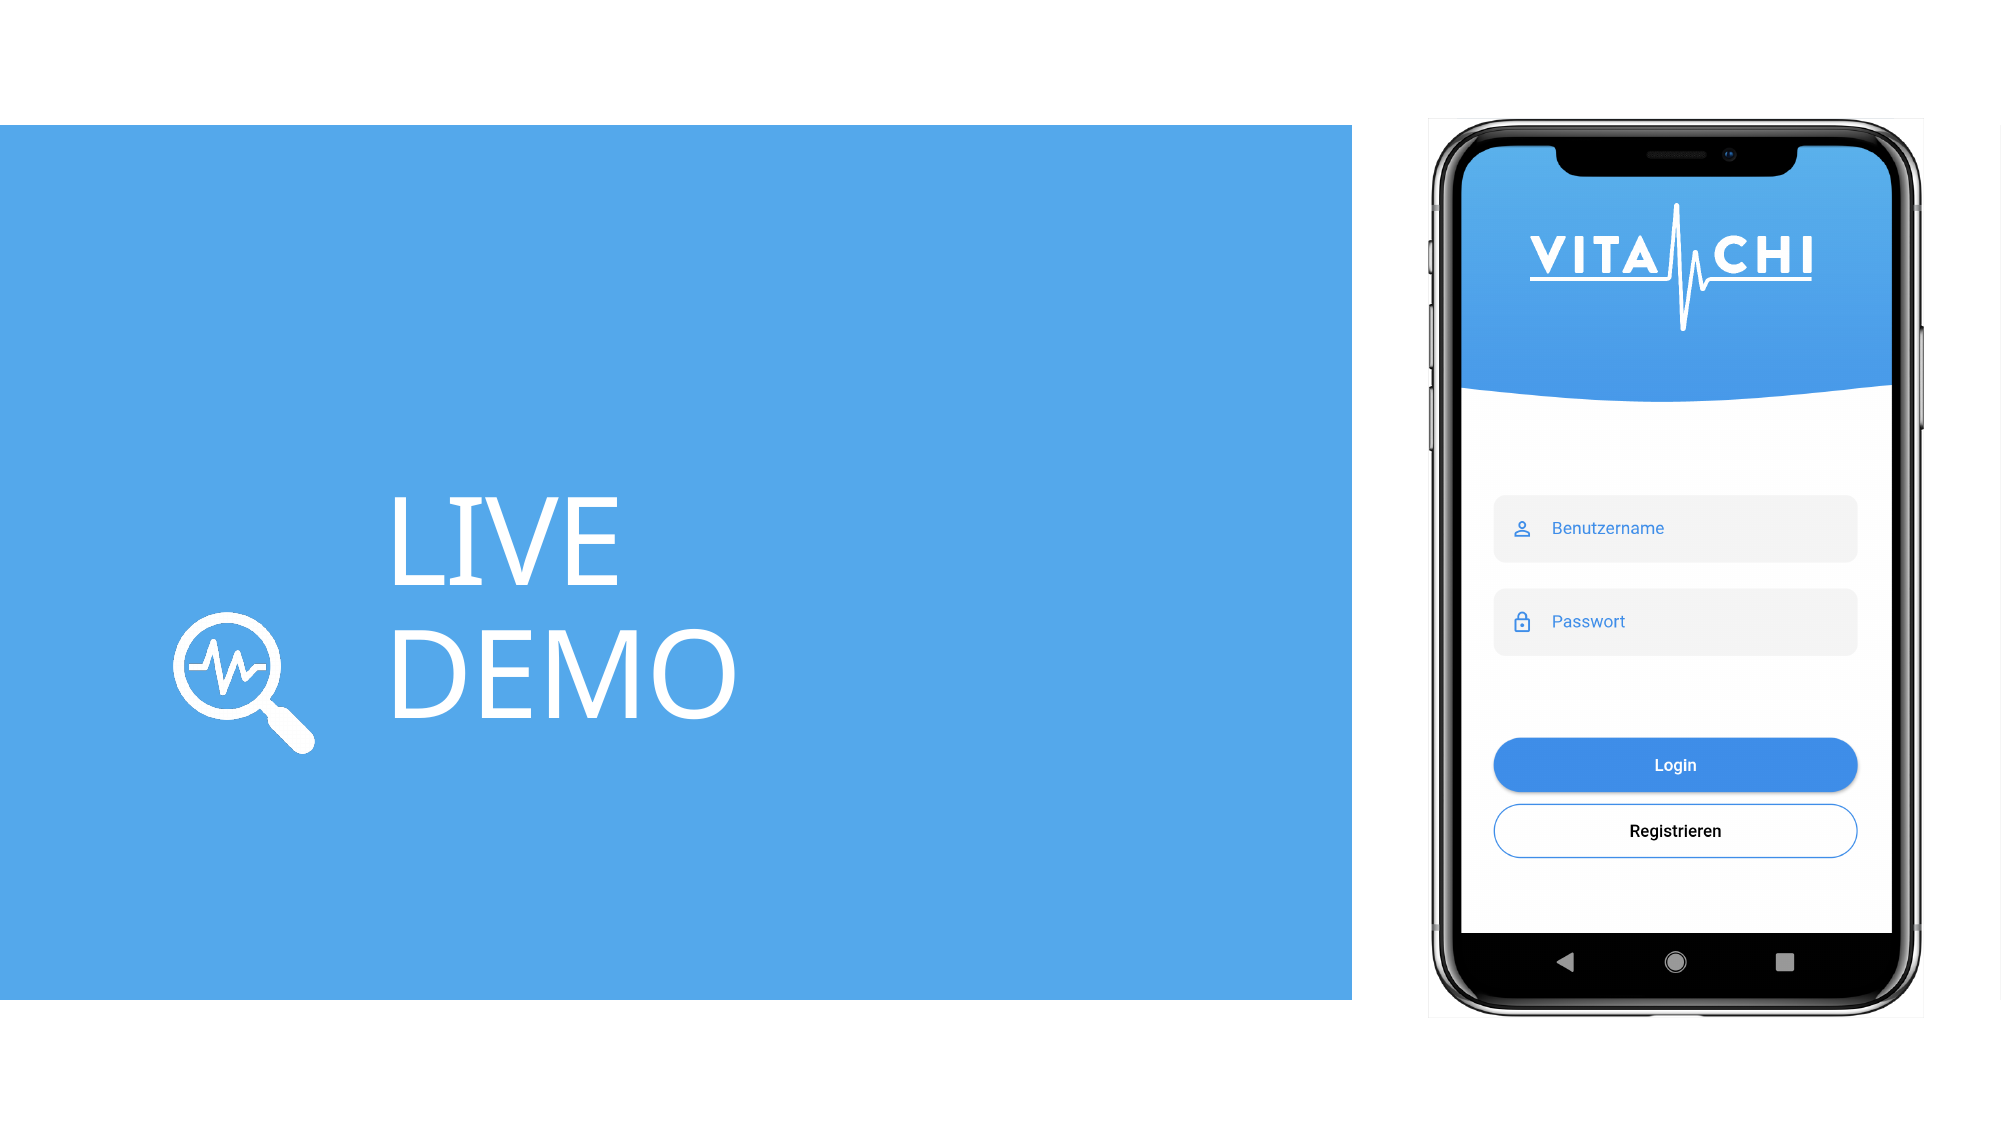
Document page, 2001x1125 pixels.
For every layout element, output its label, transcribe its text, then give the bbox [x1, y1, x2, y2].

picture [158, 597, 331, 770]
text_box [1352, 0, 2000, 1125]
title LIVE DEMO [368, 568, 1000, 753]
picture [1427, 118, 1924, 1018]
